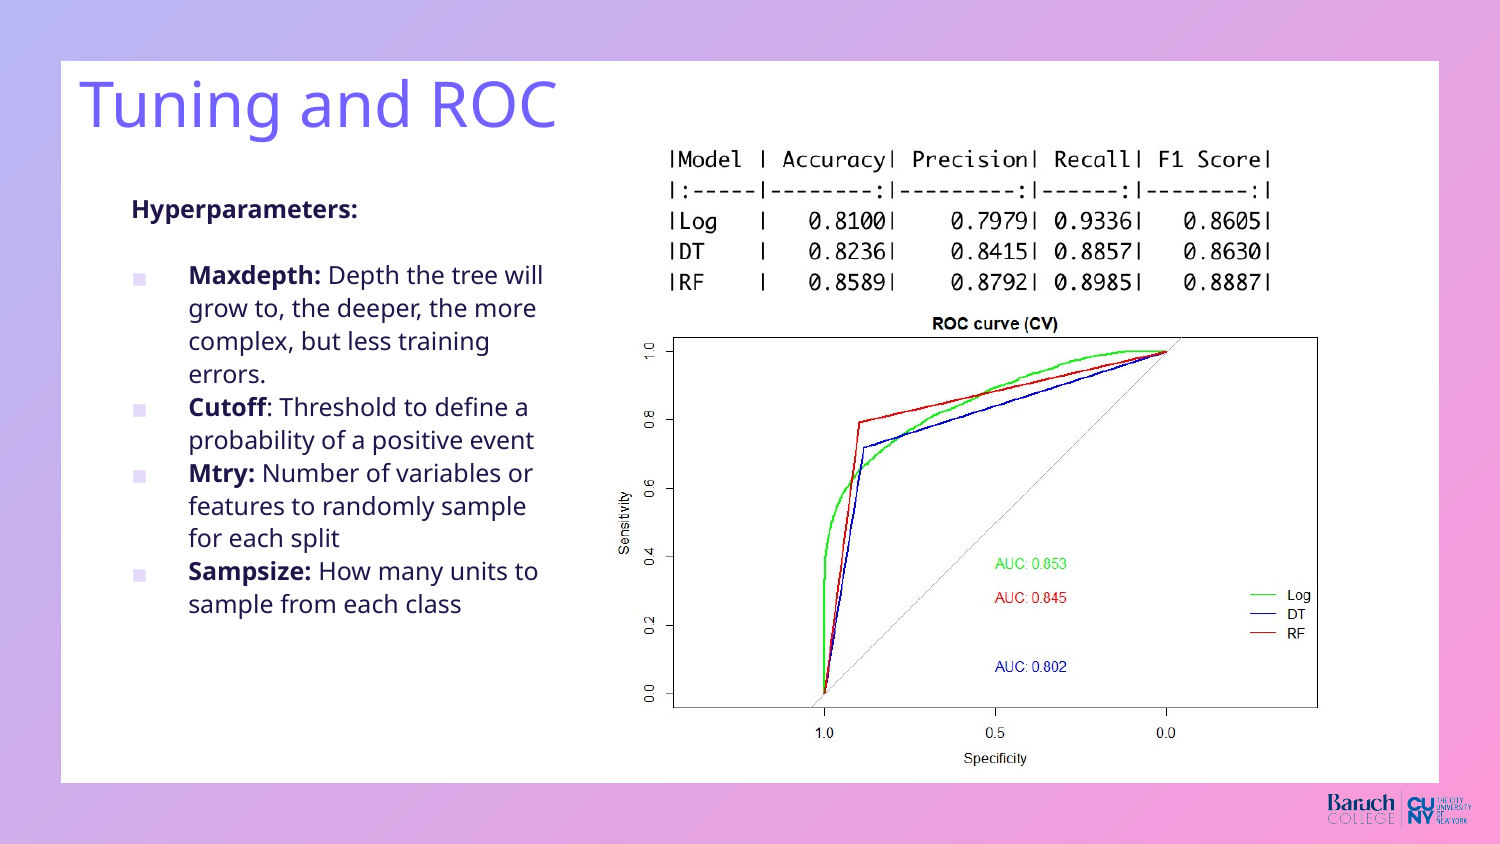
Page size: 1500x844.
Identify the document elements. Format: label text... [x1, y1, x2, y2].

list Hyperparameters: Maxdepth: Depth the tree will grow to, the deeper, the more complex, but less training errors. Cutoff: Threshold to define a probability of a positive event Mtry: Number of variables or features to randomly sample for each split Sampsize: How many units to sample from each class [102, 185, 569, 659]
title Tuning and ROC [67, 66, 1422, 147]
picture [660, 138, 1309, 295]
picture [605, 302, 1352, 776]
picture [1318, 783, 1480, 839]
